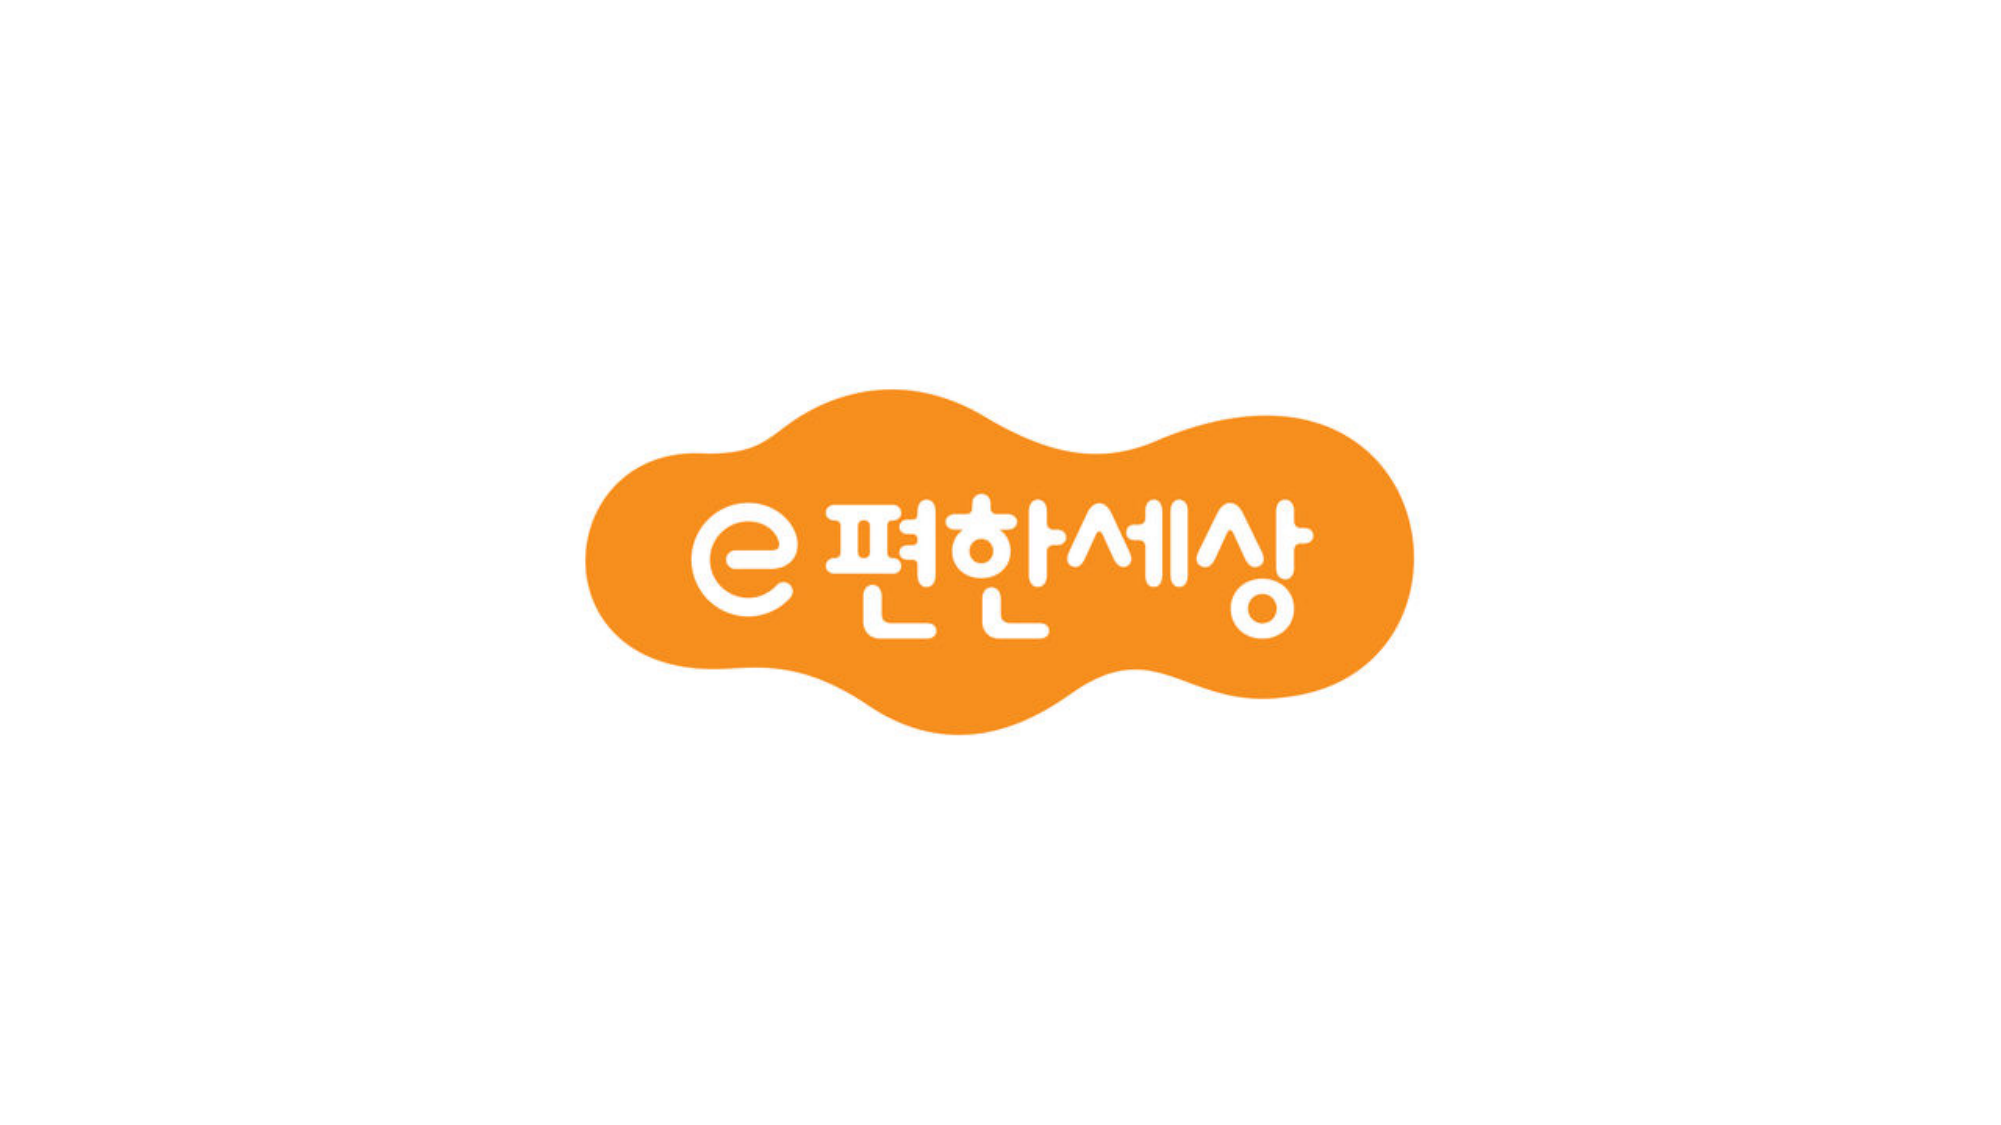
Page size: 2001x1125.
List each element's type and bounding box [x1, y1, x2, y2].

picture [570, 374, 1430, 751]
